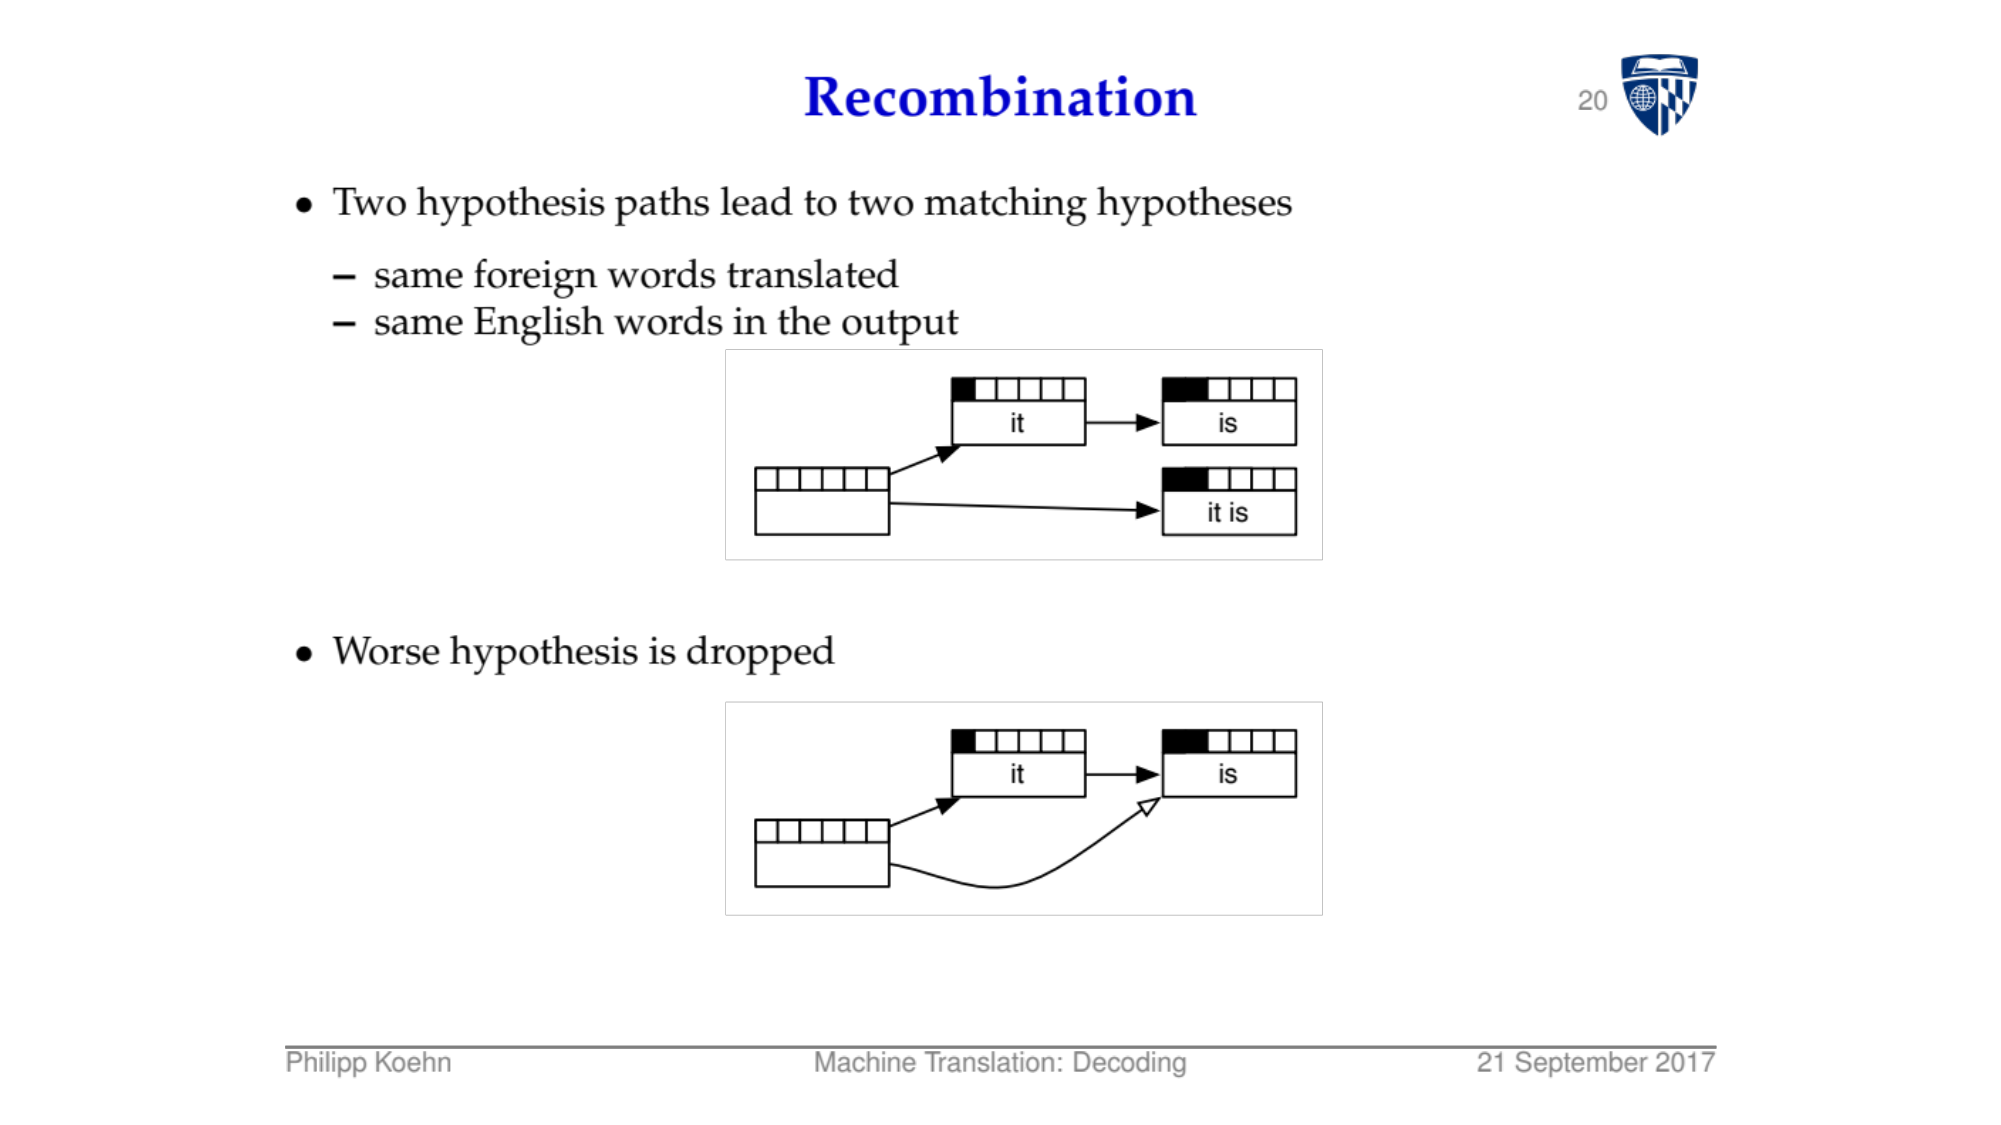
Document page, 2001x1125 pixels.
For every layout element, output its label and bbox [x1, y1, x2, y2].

picture [203, 0, 1796, 1125]
